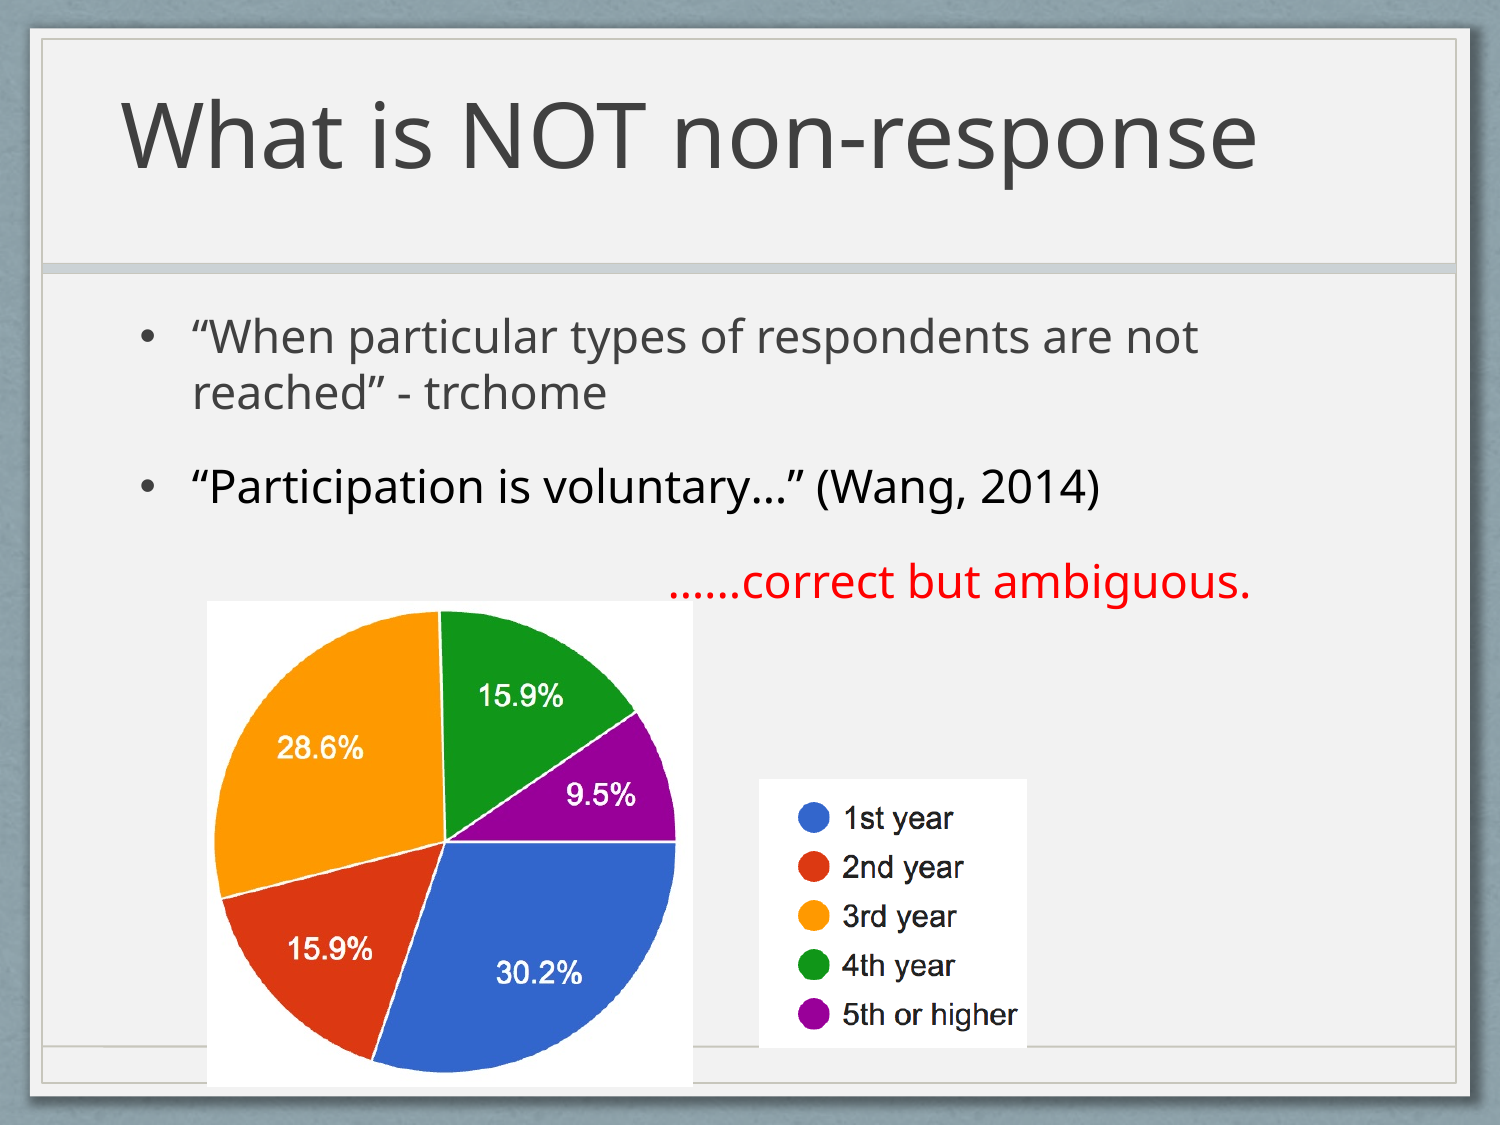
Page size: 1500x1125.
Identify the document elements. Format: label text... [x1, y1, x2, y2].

picture [206, 600, 693, 1087]
list “When particular types of respondents are not reached” - trchome “Participation is voluntary…” (Wang, 2014) …...correct but ambiguous. [124, 299, 1308, 620]
title What is NOT non-response [101, 67, 1279, 197]
picture [759, 778, 1028, 1049]
